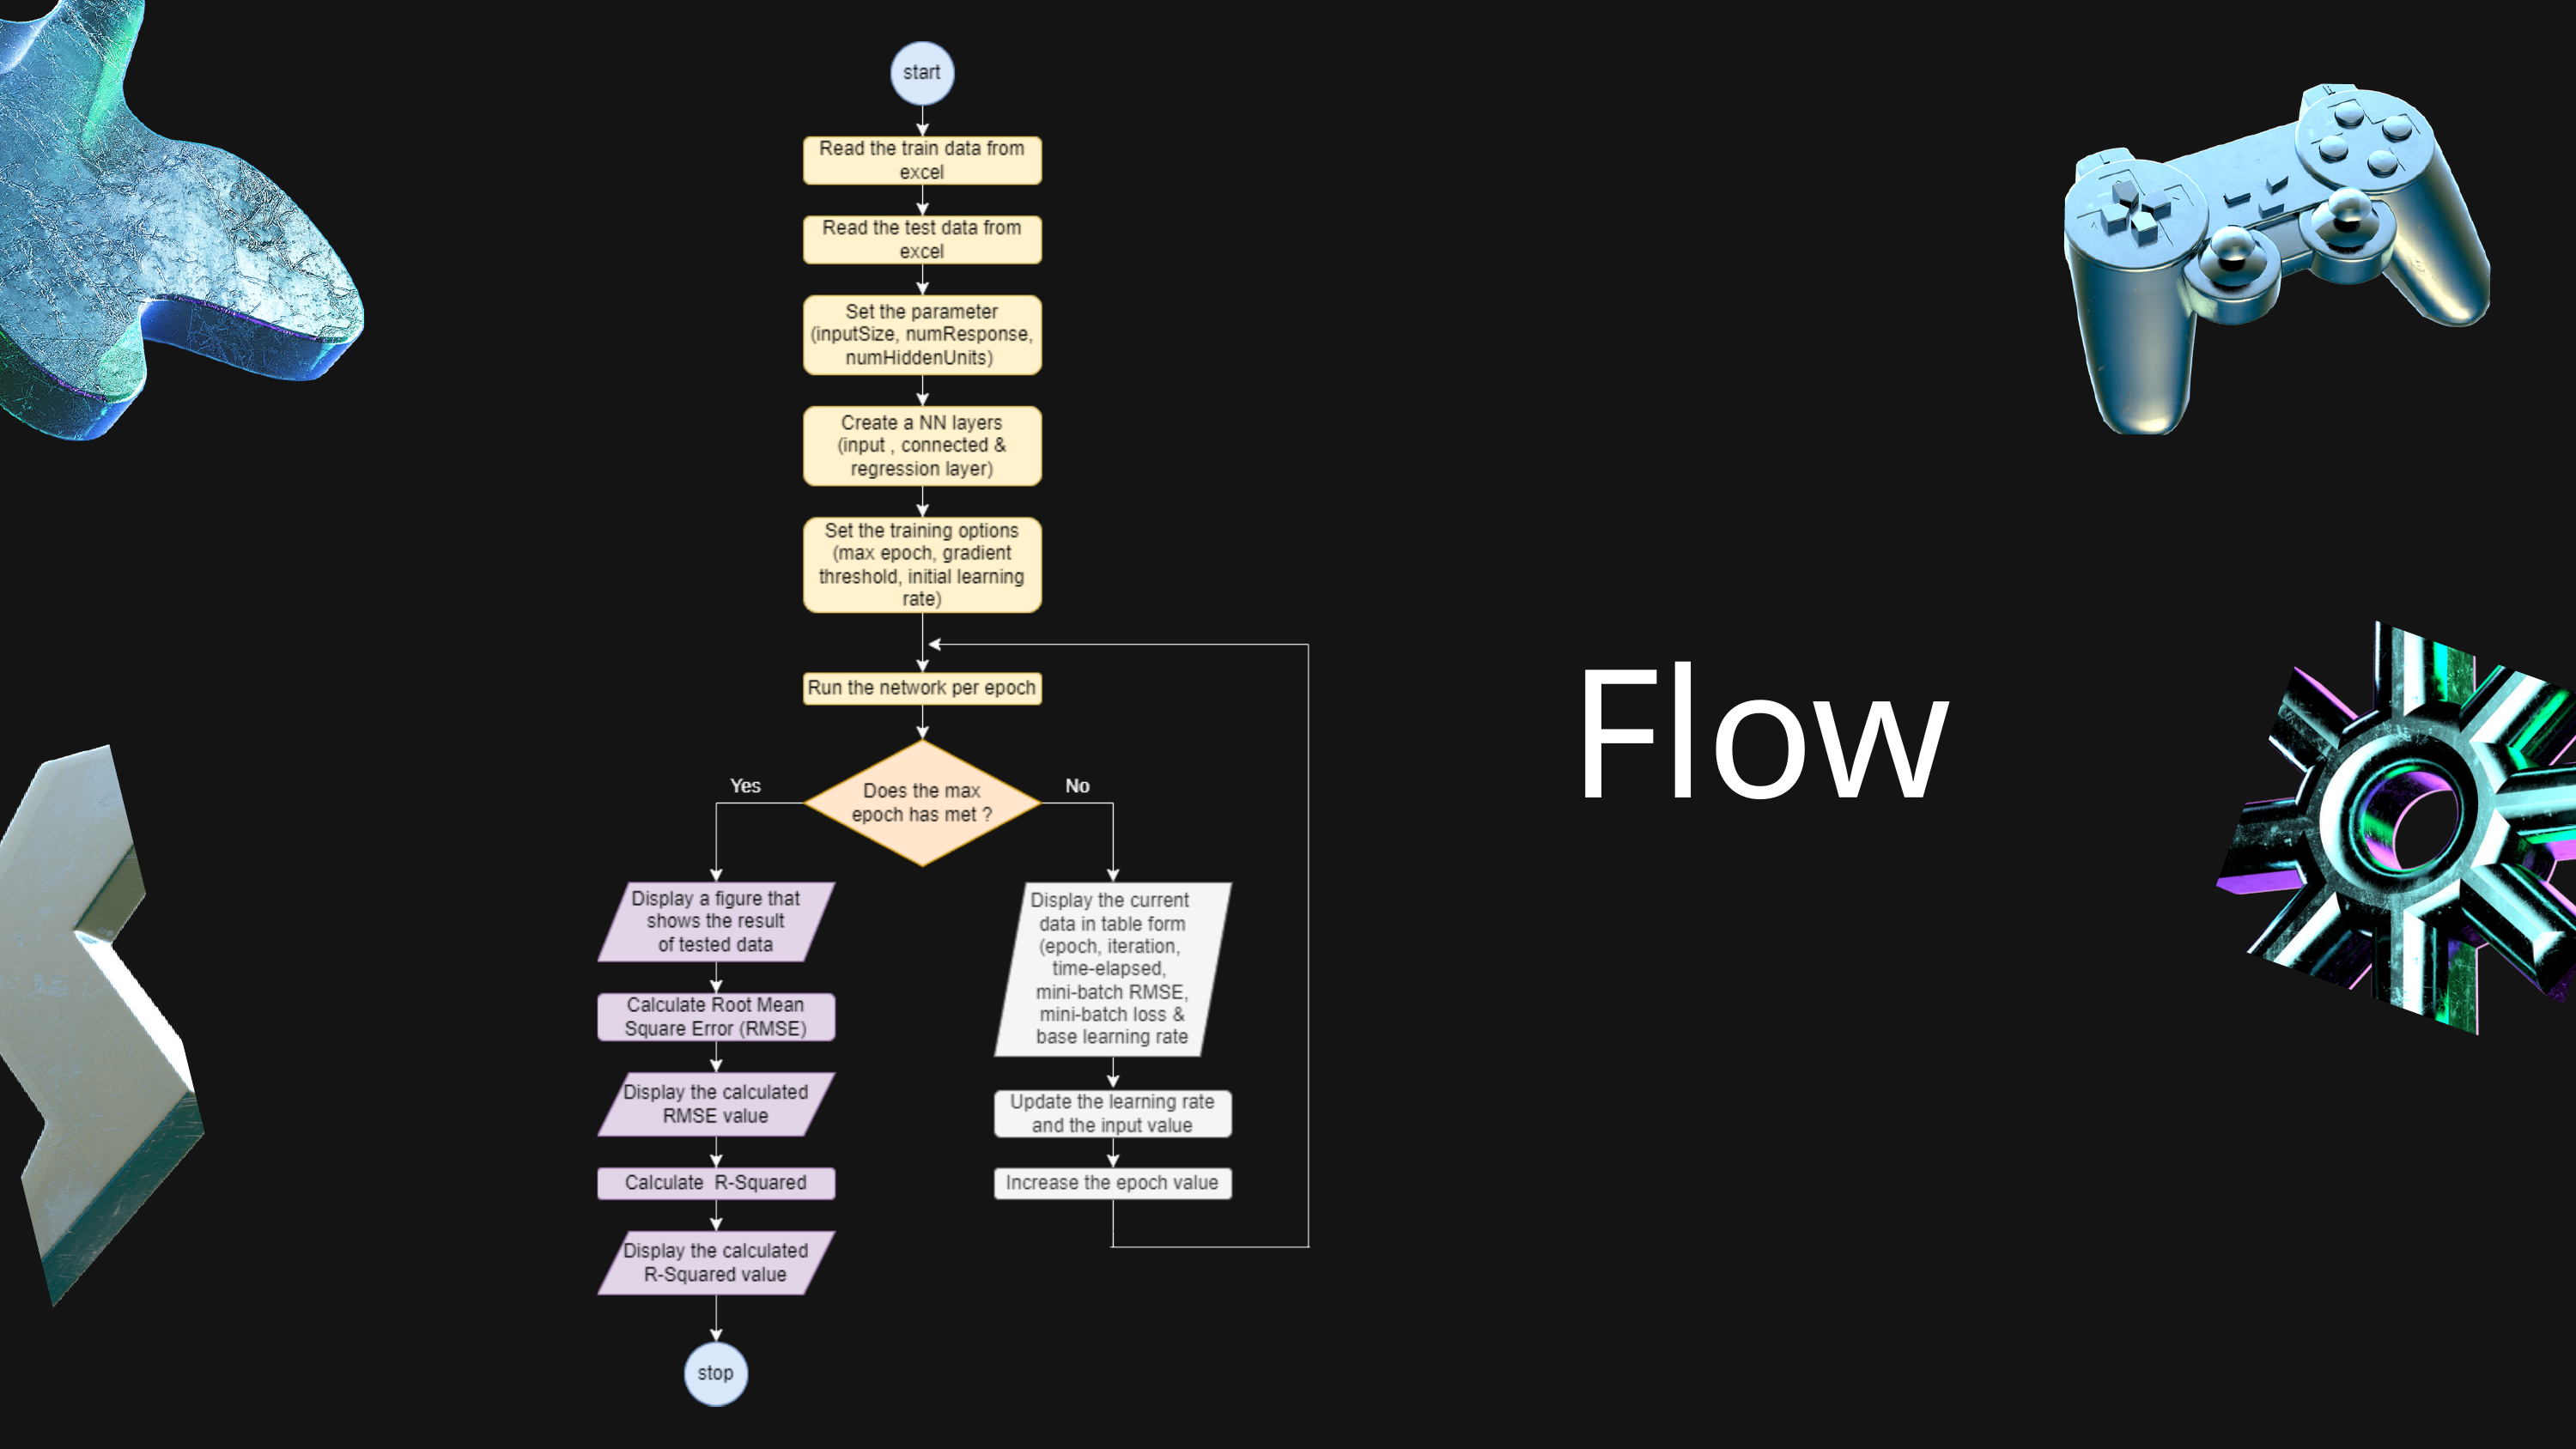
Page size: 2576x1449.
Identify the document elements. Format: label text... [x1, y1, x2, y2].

text_box [0, 0, 365, 441]
text_box [2060, 79, 2494, 441]
text_box [2198, 600, 2576, 1059]
text_box Flow [1517, 619, 2002, 834]
text_box [597, 41, 1322, 1407]
text_box [0, 712, 261, 1405]
